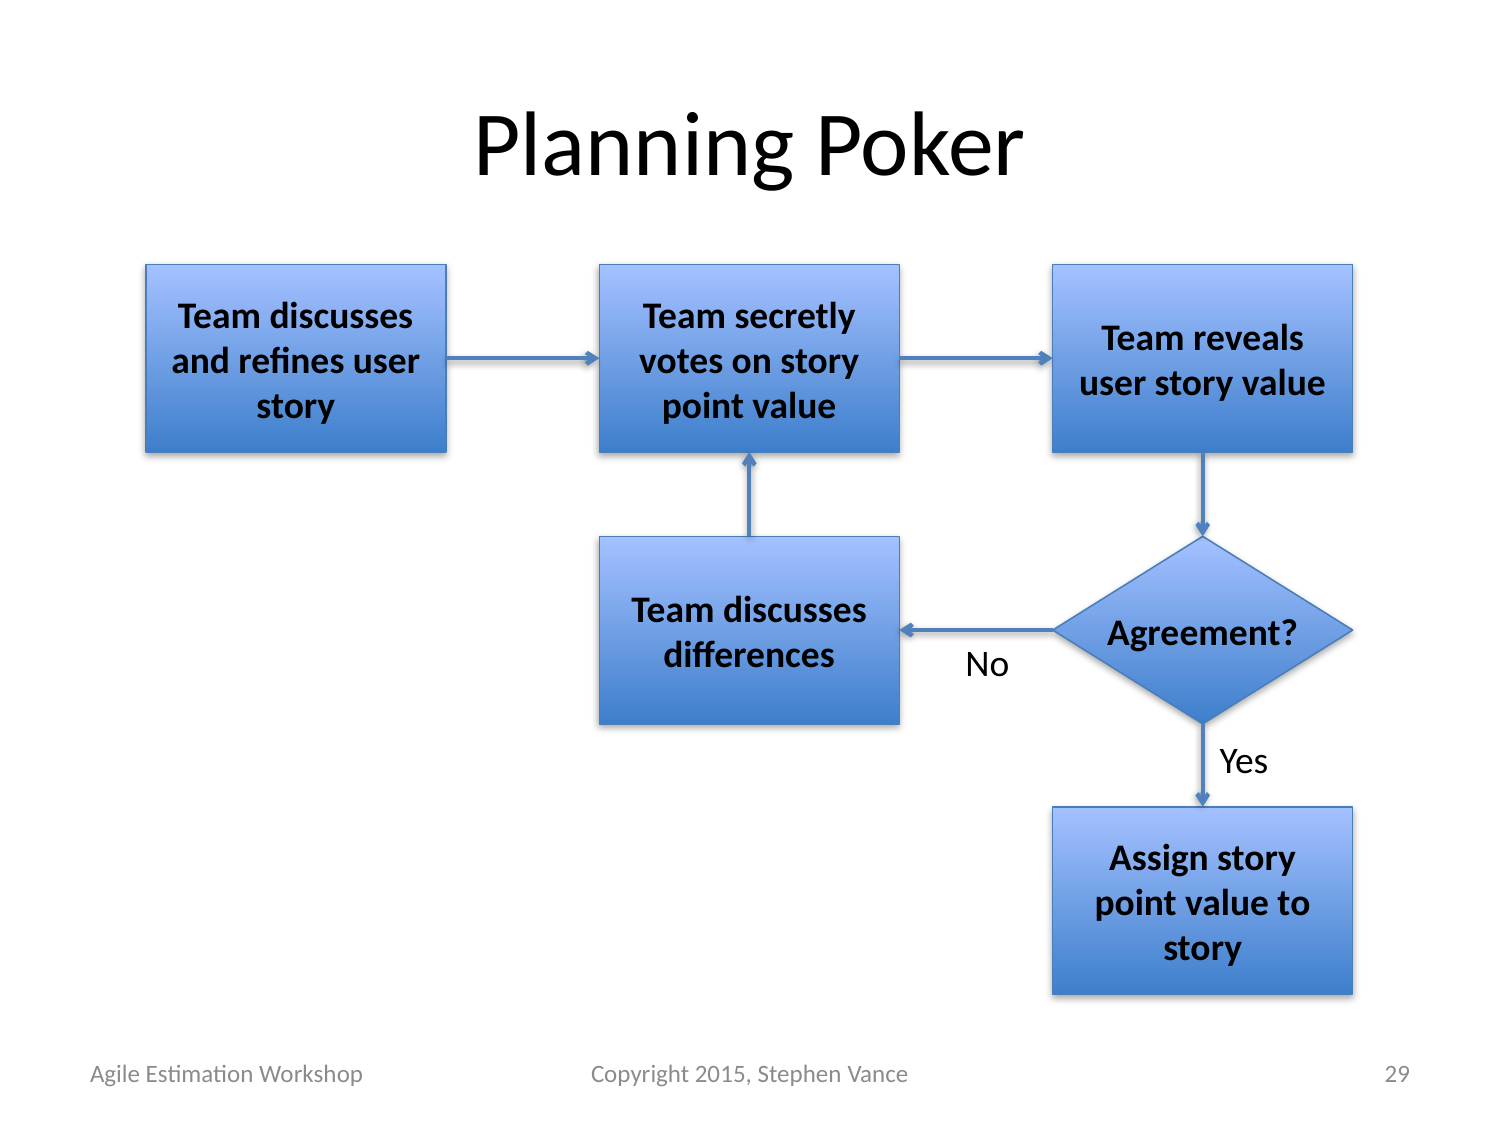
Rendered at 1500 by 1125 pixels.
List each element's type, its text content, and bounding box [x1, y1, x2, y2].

text_box Team discusses and refines user story [145, 264, 447, 453]
title Planning Poker [75, 45, 1425, 233]
text_box Team secretly votes on story point value [599, 264, 900, 453]
text_box Assign story point value to story [1052, 806, 1353, 995]
text_box Yes [1206, 728, 1284, 788]
text_box Team discusses differences [599, 536, 900, 725]
text_box No [950, 639, 1025, 692]
text_box Team reveals user story value [1052, 264, 1353, 453]
slide_number Agile Estimation Workshop [75, 1042, 425, 1103]
footer Copyright 2015, Stephen Vance [512, 1042, 988, 1103]
slide_number 29 [1074, 1042, 1425, 1103]
text_box Agreement? [1054, 538, 1354, 724]
